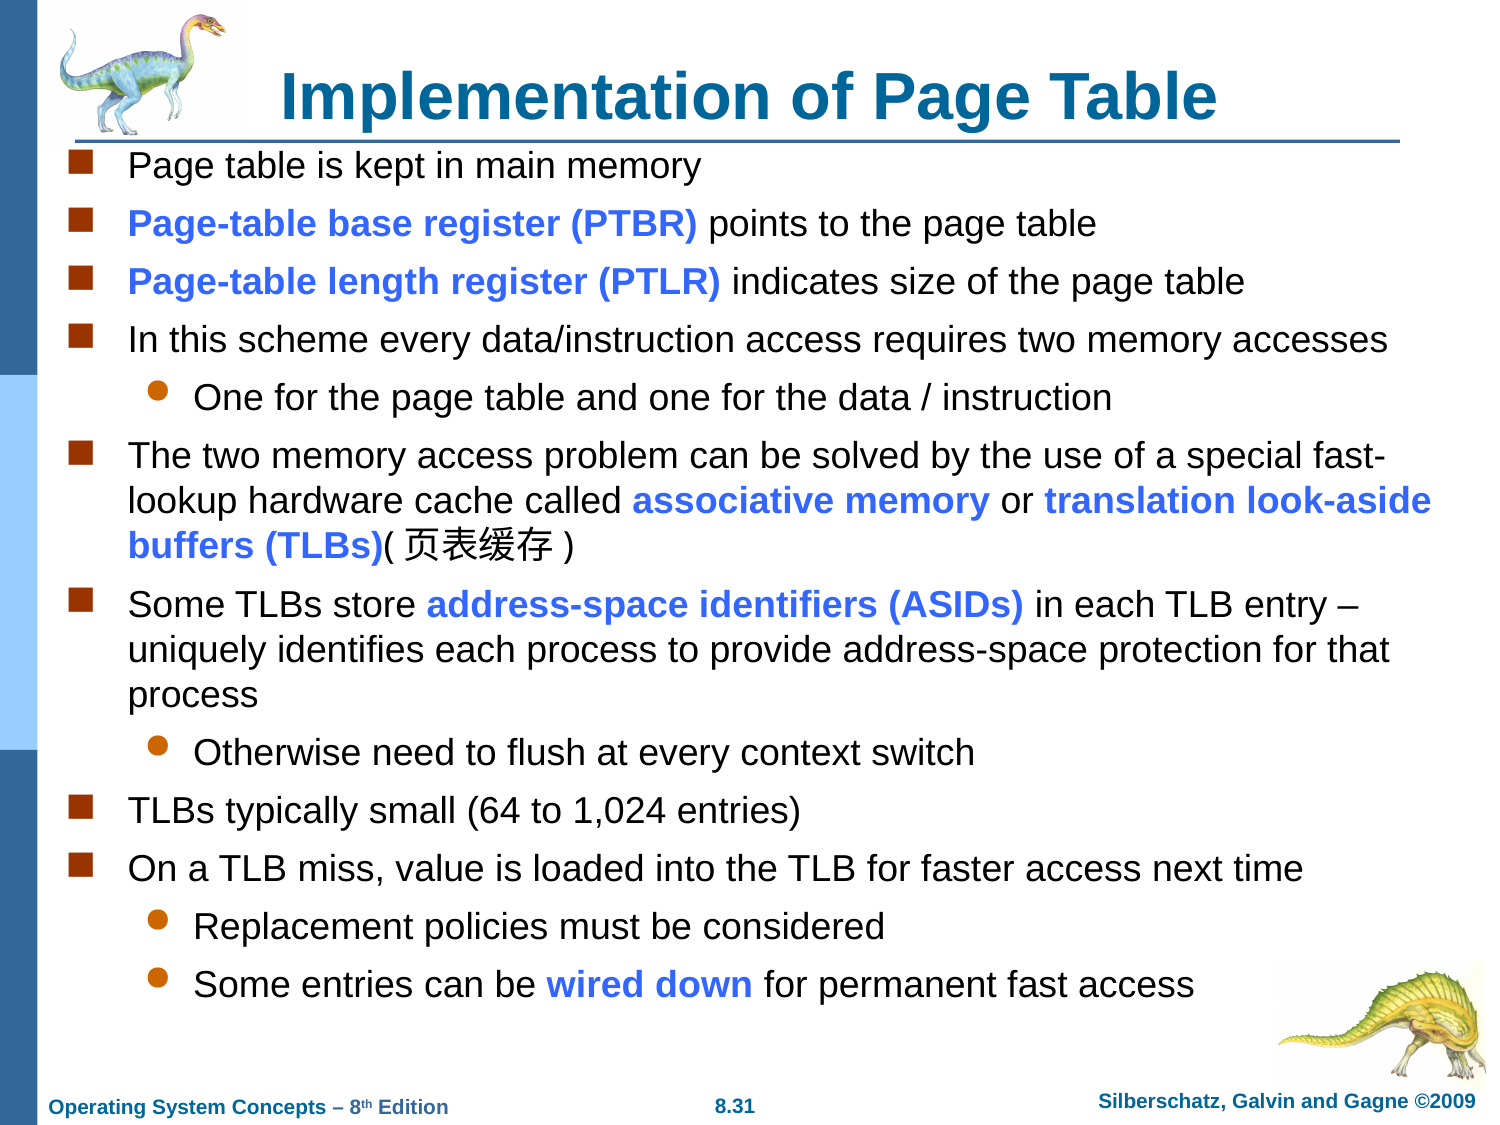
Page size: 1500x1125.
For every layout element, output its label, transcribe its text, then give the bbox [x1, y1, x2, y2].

picture [46, 0, 244, 149]
title Implementation of Page Table [74, 45, 1426, 133]
list Page table is kept in main memory Page-table base register (PTBR) points to the page table Page-table length register (PTLR) indicates size of the page table In this scheme every data/instruction access requires two memory accesses One for the page table and one for the data / instruction The two memory access problem can be solved by the use of a special fast-lookup hardware cache called associative memory or translation look-aside buffers (TLBs)(页表缓存) Some TLBs store address-space identifiers (ASIDs) in each TLB entry – uniquely identifies each process to provide address-space protection for that process Otherwise need to flush at every context switch TLBs typically small (64 to 1,024 entries) On a TLB miss, value is loaded into the TLB for faster access next time Replacement policies must be considered Some entries can be wired down for permanent fast access [56, 133, 1480, 1088]
picture [1415, 1093, 1423, 1098]
picture [1275, 959, 1486, 1090]
